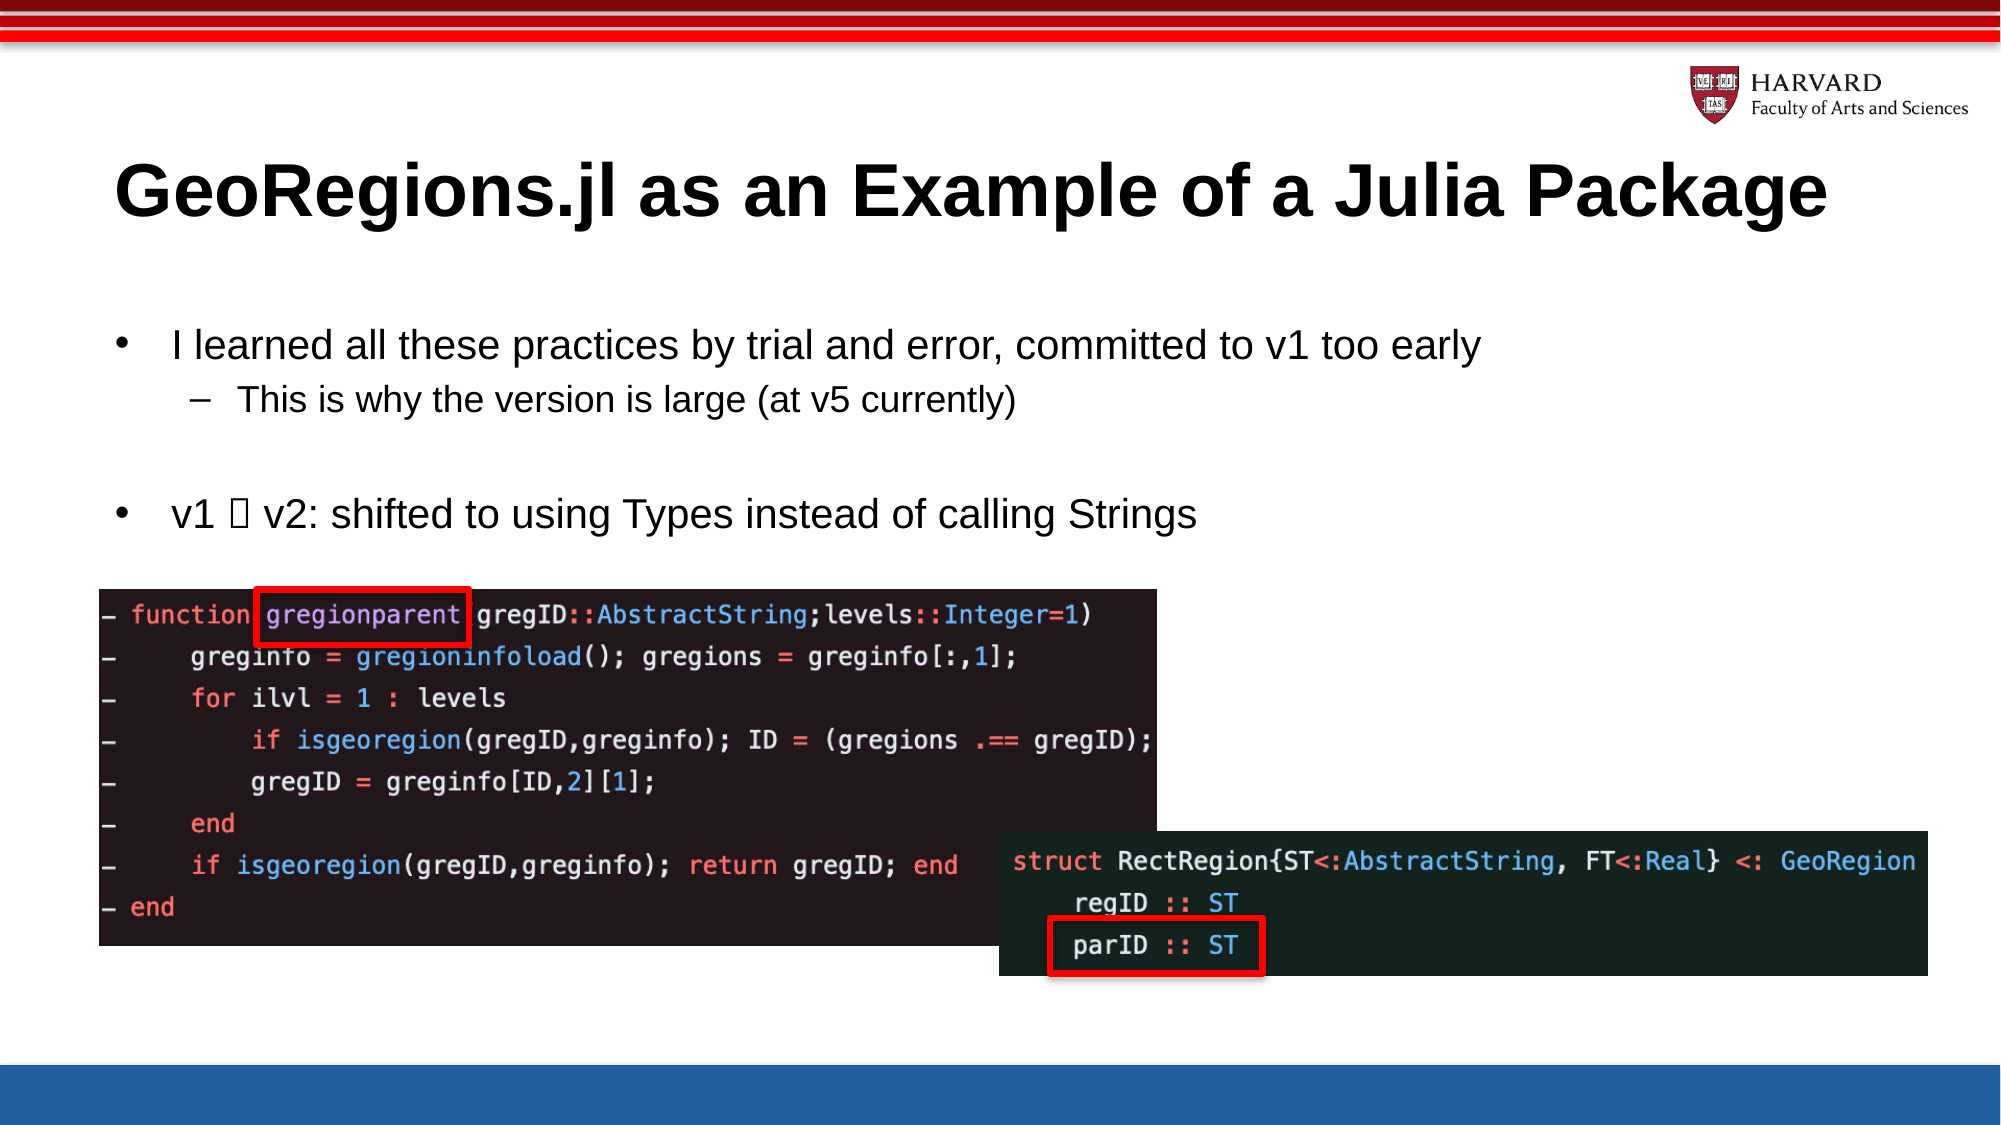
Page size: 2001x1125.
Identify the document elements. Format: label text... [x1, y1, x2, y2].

picture [1680, 57, 1979, 131]
title GeoRegions.jl as an Example of a Julia Package [99, 92, 1900, 280]
picture [99, 589, 1928, 976]
list I learned all these practices by trial and error, committed to v1 too early This is why the version is large (at v5 currently) v1  v2: shifted to using Types instead of calling Strings [99, 309, 1900, 830]
